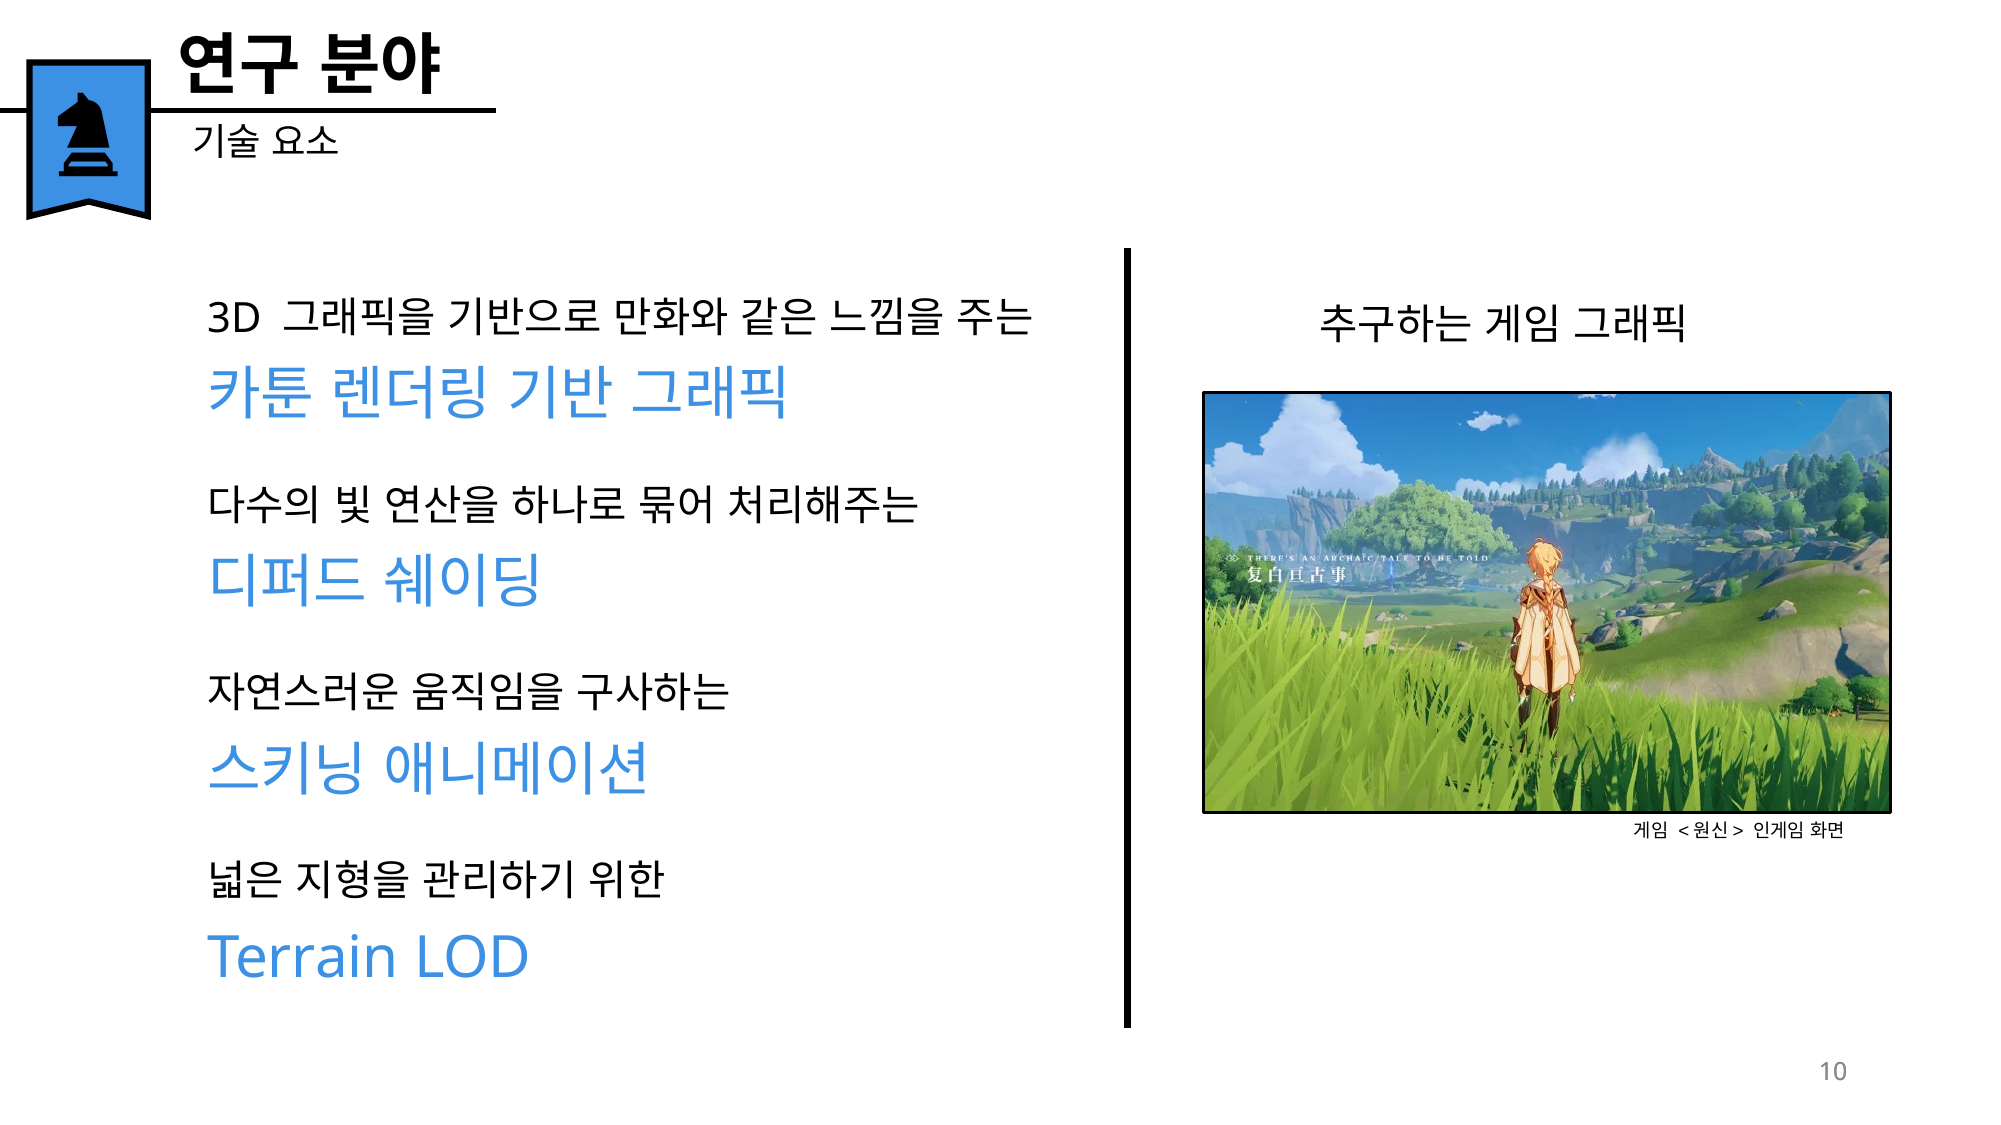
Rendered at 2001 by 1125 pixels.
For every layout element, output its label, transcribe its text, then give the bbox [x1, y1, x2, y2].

text_box 디퍼드 쉐이딩 [192, 537, 872, 622]
text_box 자연스러운 움직임을 구사하는 [192, 658, 780, 724]
text_box 스키닝 애니메이션 [192, 724, 872, 810]
text_box 10 [1412, 1042, 1863, 1103]
text_box 카툰 렌더링 기반 그래픽 [192, 349, 1009, 434]
text_box Terrain LOD [192, 911, 872, 997]
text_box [1205, 393, 1890, 854]
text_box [0, 14, 603, 217]
text_box 추구하는 게임 그래픽 [1304, 290, 1729, 356]
text_box 다수의 빛 연산을 하나로 묶어 처리해주는 [192, 471, 974, 537]
text_box 넓은 지형을 관리하기 위한 [192, 846, 714, 911]
text_box 3D 그래픽을 기반으로 만화와 같은 느낌을 주는 [192, 283, 1104, 349]
